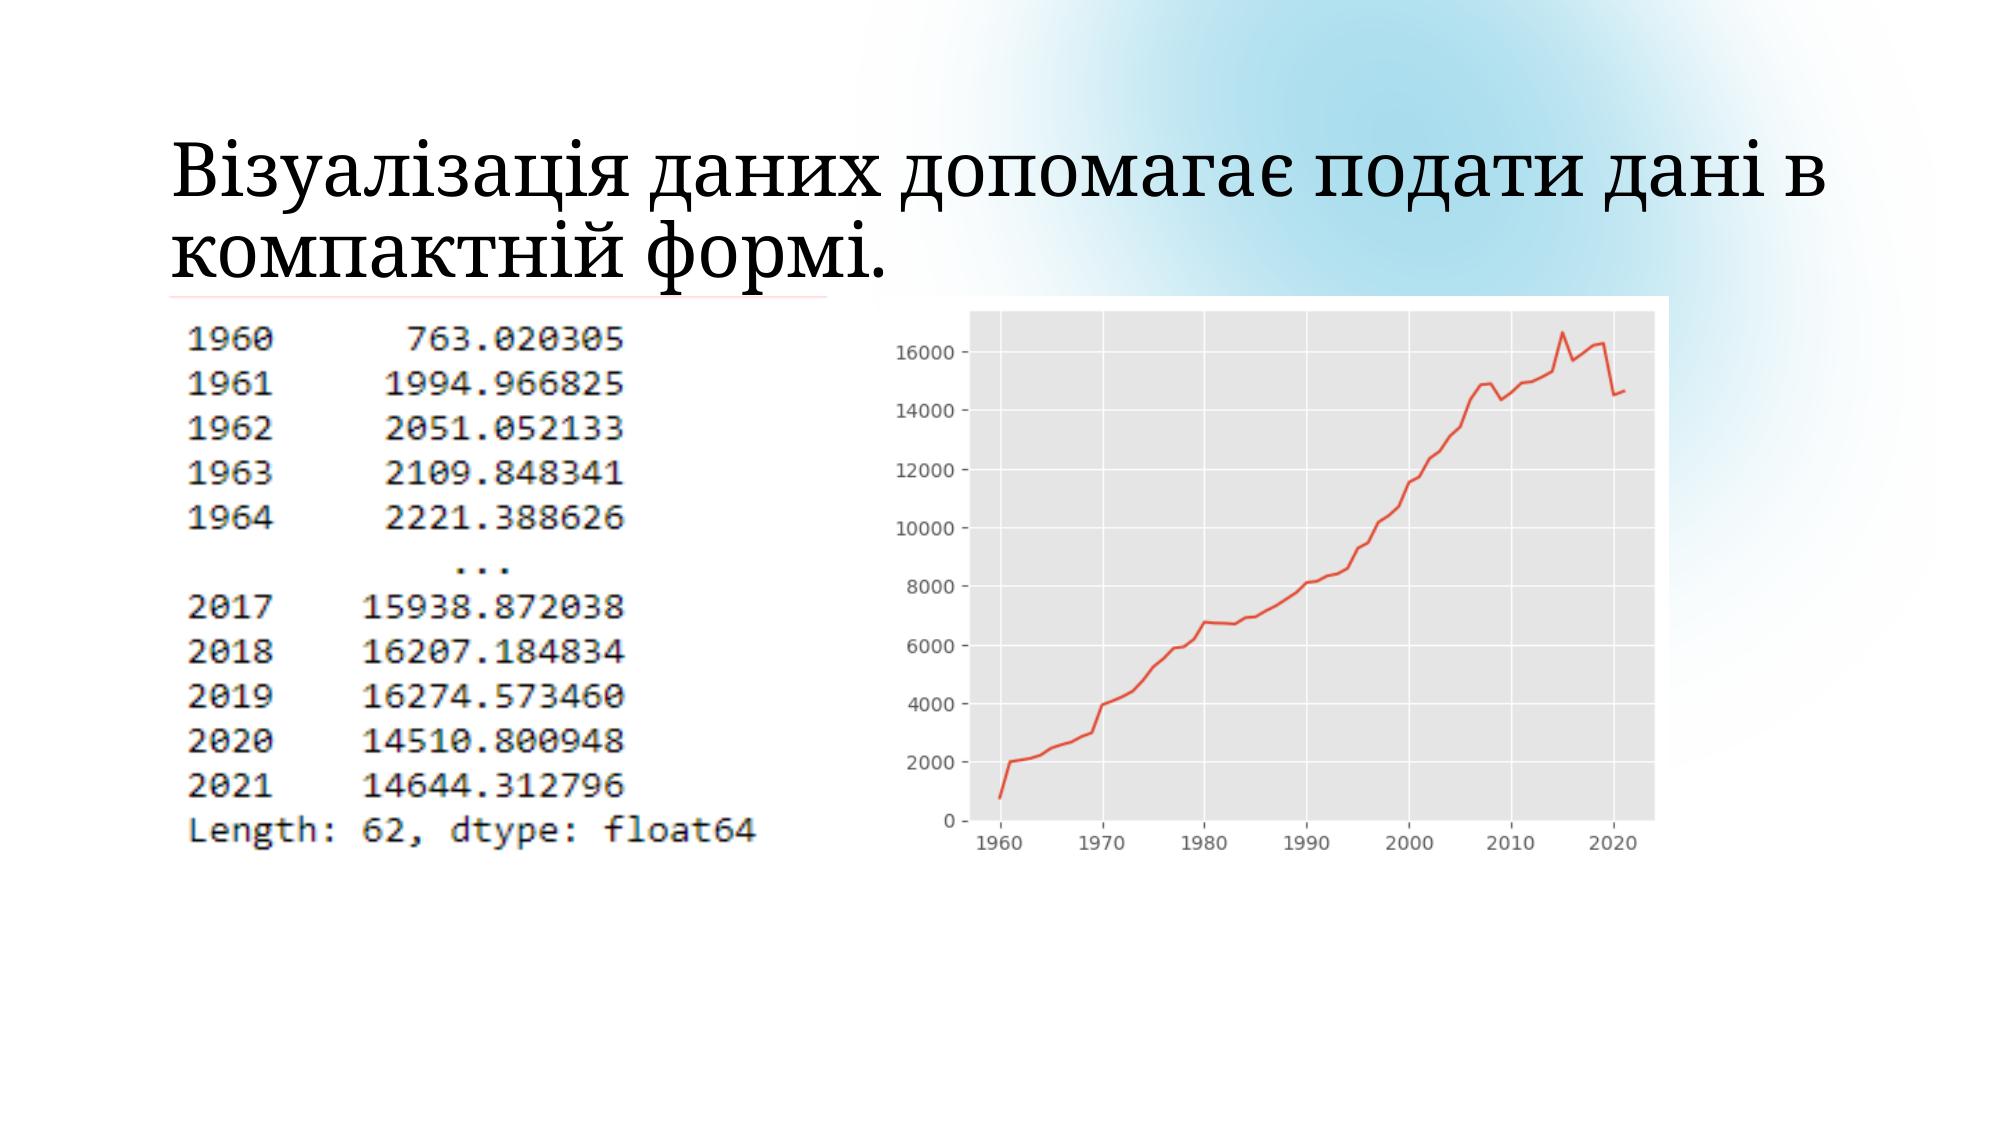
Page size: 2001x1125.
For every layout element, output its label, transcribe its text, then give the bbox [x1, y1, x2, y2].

picture [157, 296, 828, 868]
title Візуалізація даних допомагає подати дані в компактній формі. [156, 116, 1982, 1066]
picture [393, 0, 2000, 1125]
picture [879, 296, 1669, 868]
